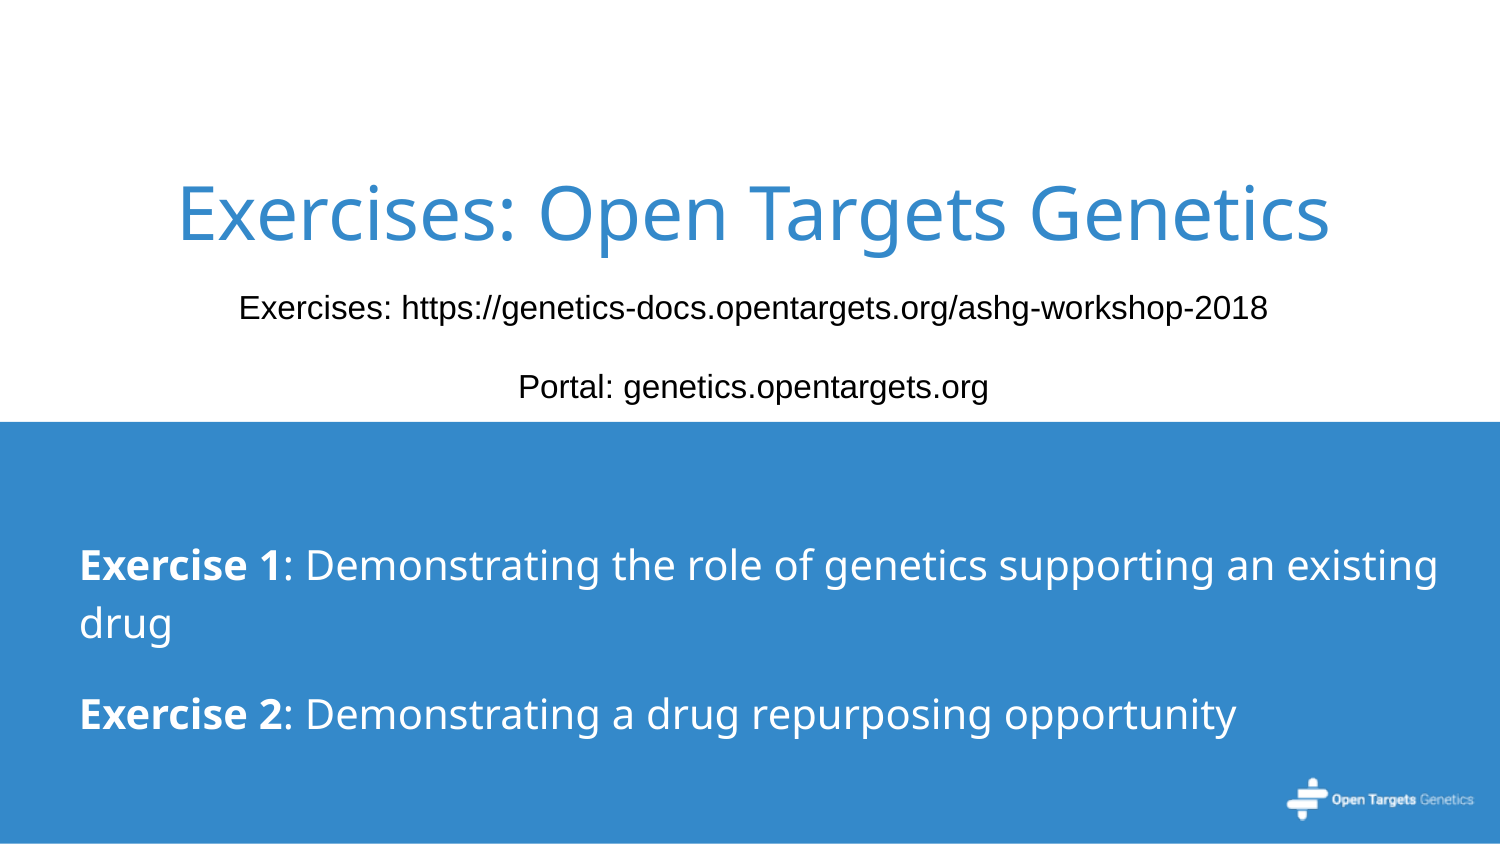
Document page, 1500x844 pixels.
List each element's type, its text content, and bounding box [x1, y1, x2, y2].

text_box Exercise 1: Demonstrating the role of genetics supporting an existing drug Exercise 2: Demonstrating a drug repurposing opportunity [64, 516, 1478, 844]
title Exercises: Open Targets Genetics [51, 133, 1458, 289]
text_box Exercises: https://genetics-docs.opentargets.org/ashg-workshop-2018 Portal: genetics.opentargets.org [222, 278, 1286, 413]
